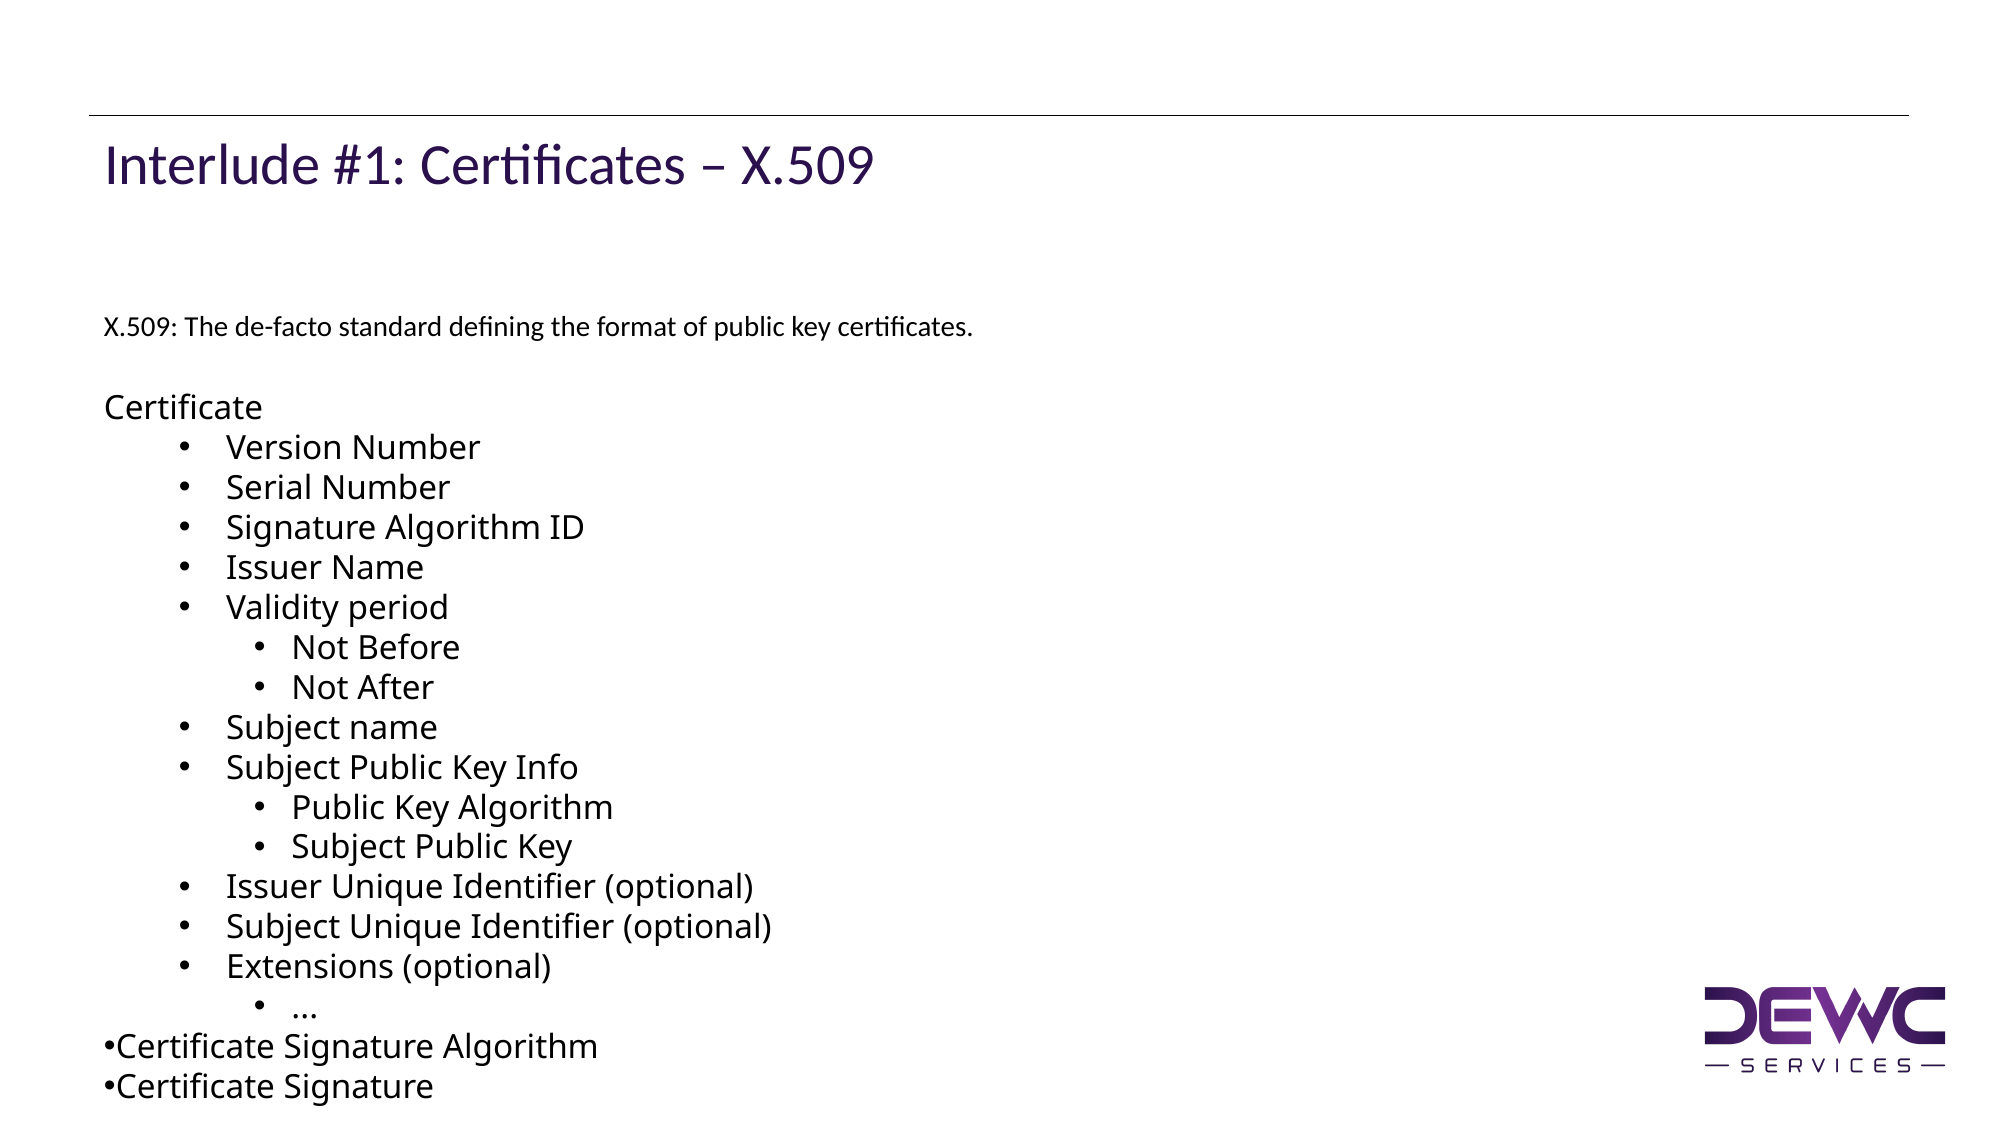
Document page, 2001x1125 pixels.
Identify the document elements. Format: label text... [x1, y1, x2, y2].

picture [1682, 928, 1968, 1125]
text_box Interlude #1: Certificates – X.509 [89, 118, 1761, 204]
text_box X.509: The de-facto standard defining the format of public key certificates. Certificate Version Number Serial Number Signature Algorithm ID Issuer Name Validity period Not Before Not After Subject name Subject Public Key Info Public Key Algorithm Subject Public Key Issuer Unique Identifier (optional) Subject Unique Identifier (optional) Extensions (optional) ... Certificate Signature Algorithm Certificate Signature [89, 294, 1844, 1125]
